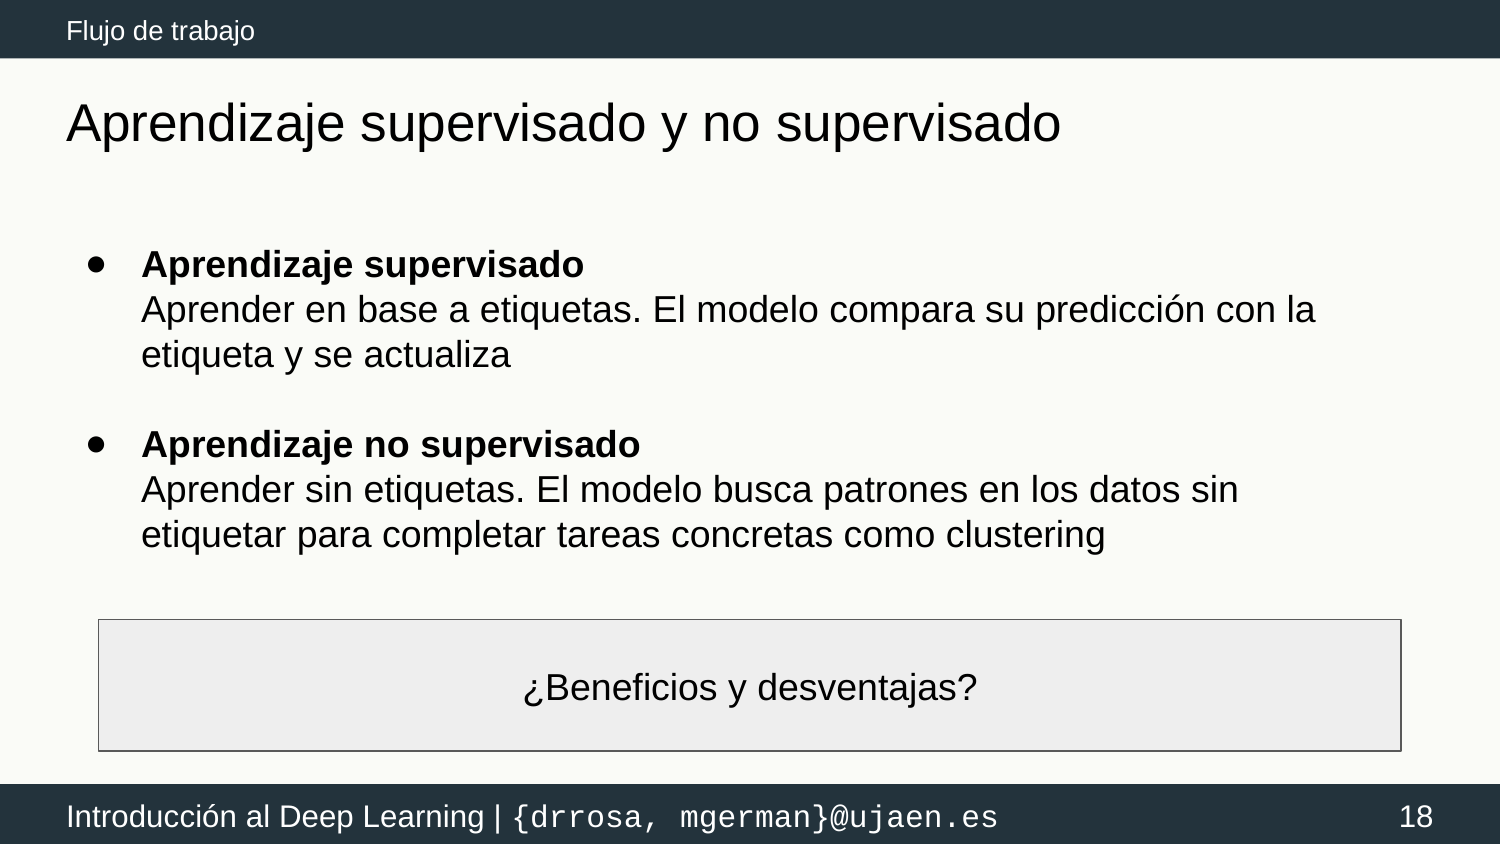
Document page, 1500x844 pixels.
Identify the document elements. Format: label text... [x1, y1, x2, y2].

text_box ¿Beneficios y desventajas? [98, 619, 1402, 751]
title Aprendizaje supervisado y no supervisado [51, 72, 1449, 167]
subtitle Flujo de trabajo [51, 0, 1262, 62]
slide_number ‹#› [1358, 782, 1449, 844]
text_box Aprendizaje supervisado Aprender en base a etiquetas. El modelo compara su predicción con la etiqueta y se actualiza Aprendizaje no supervisado Aprender sin etiquetas. El modelo busca patrones en los datos sin etiquetar para completar tareas concretas como clustering [51, 225, 1377, 725]
